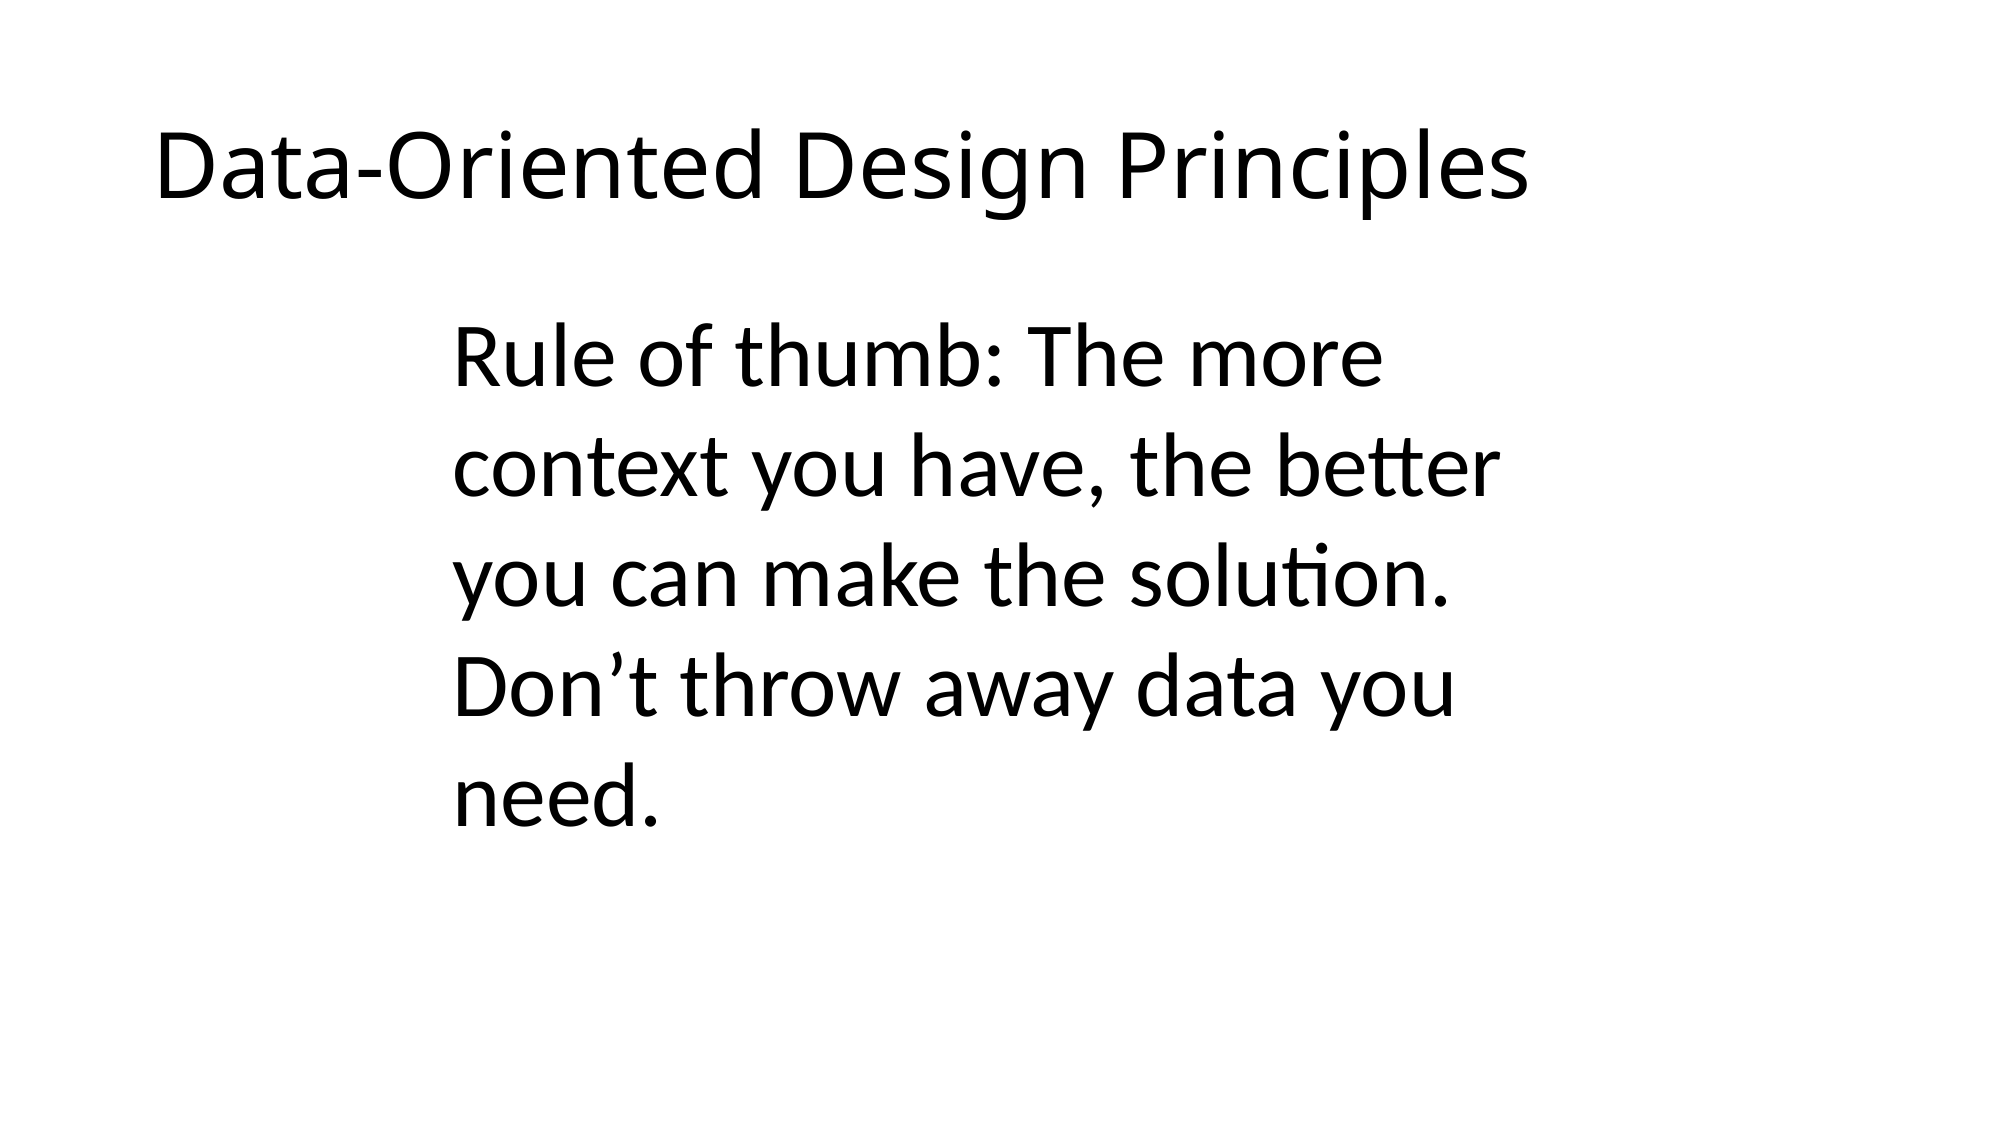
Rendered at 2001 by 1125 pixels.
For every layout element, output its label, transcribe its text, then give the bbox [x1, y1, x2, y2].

text_box Rule of thumb: The more context you have, the better you can make the solution. Don’t throw away data you need. [437, 287, 1538, 852]
title Data-Oriented Design Principles [137, 59, 1863, 278]
